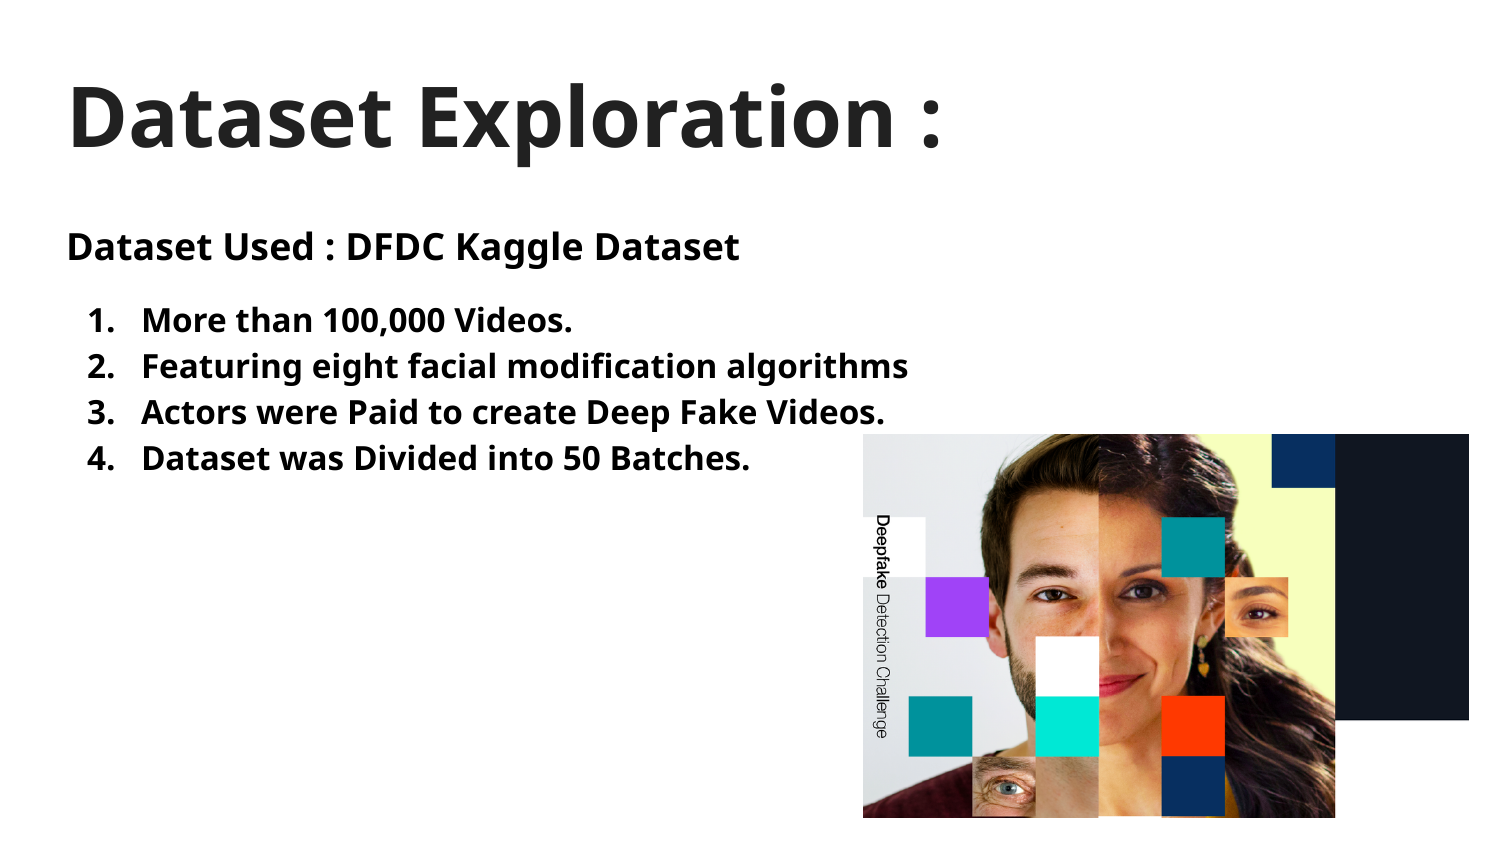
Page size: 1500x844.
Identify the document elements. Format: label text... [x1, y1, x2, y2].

title Dataset Exploration : [51, 48, 1449, 180]
list Dataset Used : DFDC Kaggle Dataset More than 100,000 Videos. Featuring eight facial modification algorithms Actors were Paid to create Deep Fake Videos. Dataset was Divided into 50 Batches. [51, 201, 1449, 750]
picture [863, 434, 1470, 819]
